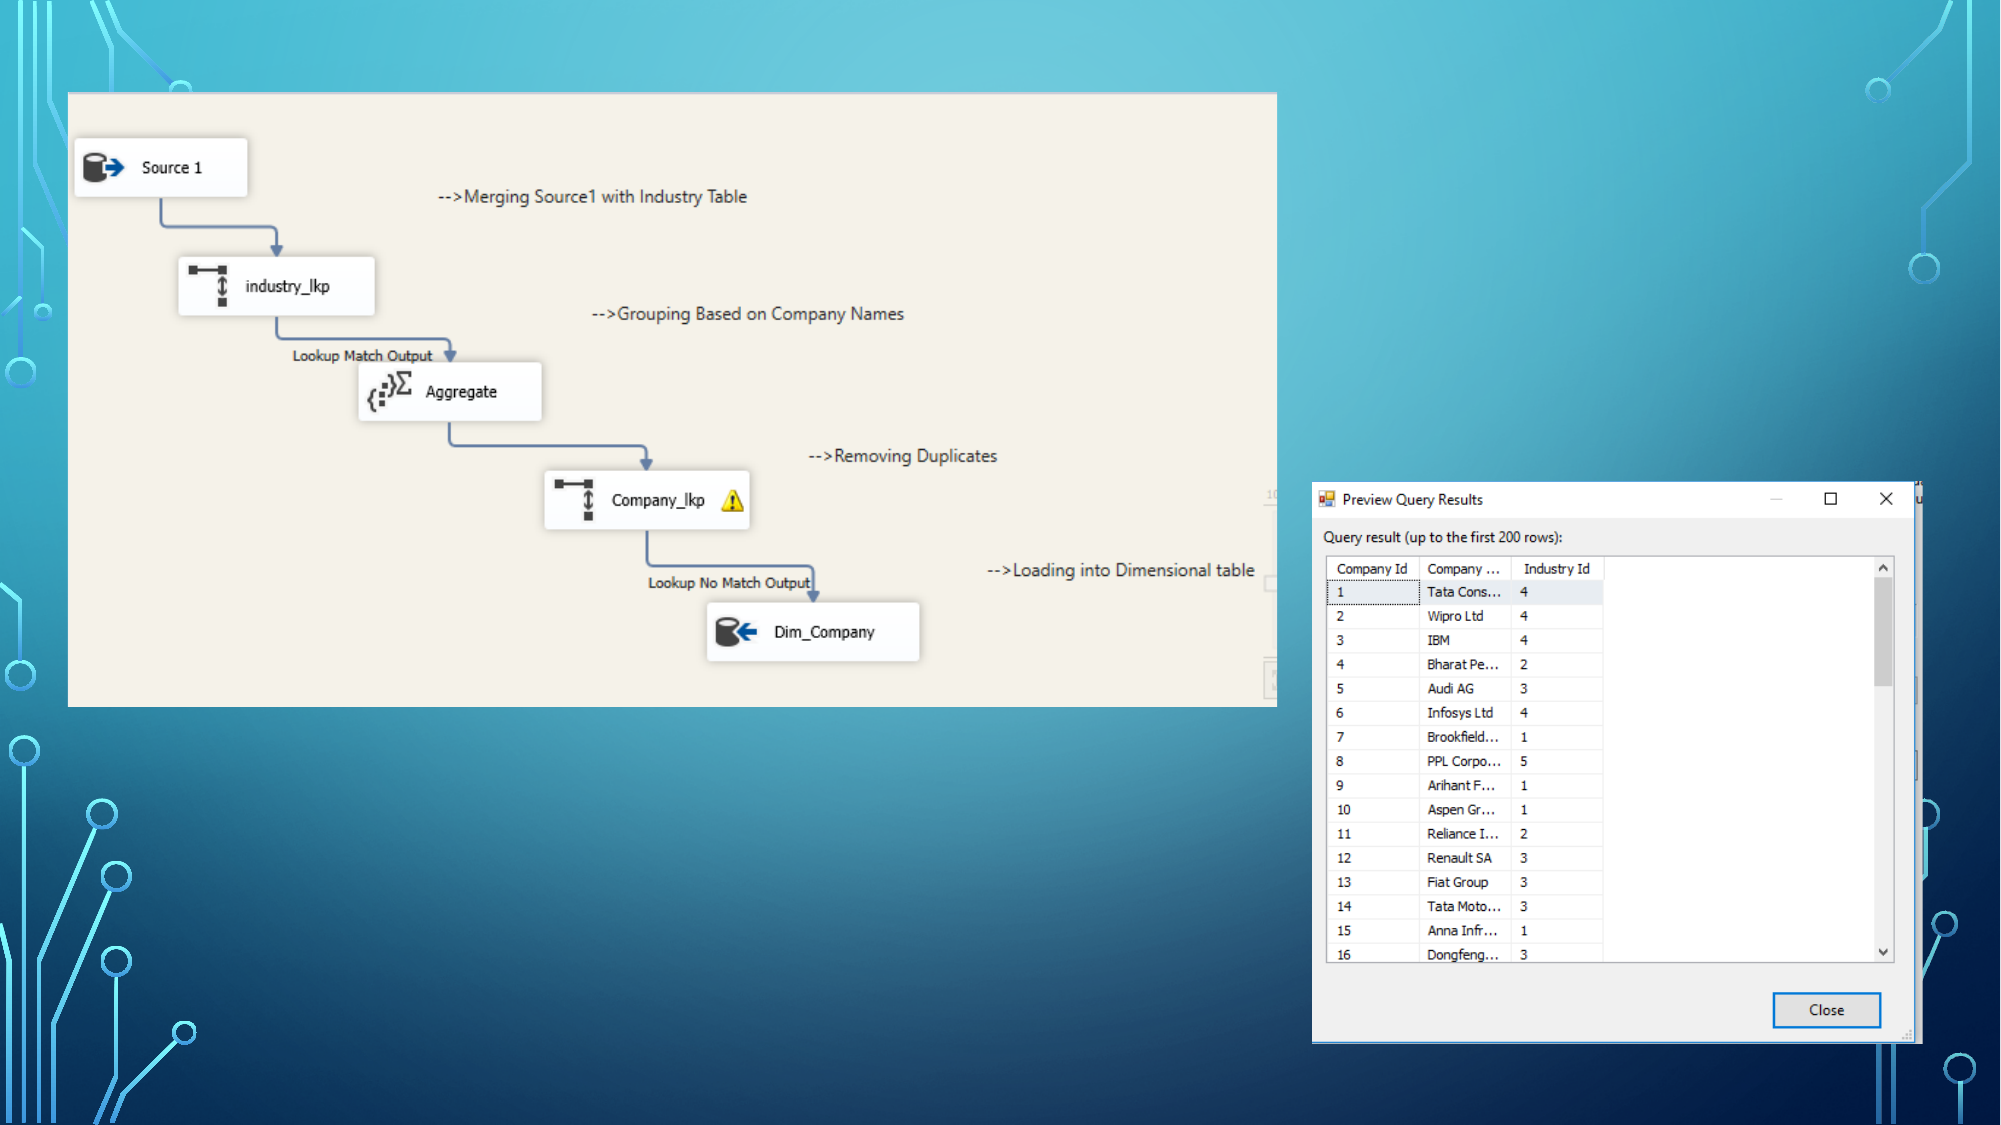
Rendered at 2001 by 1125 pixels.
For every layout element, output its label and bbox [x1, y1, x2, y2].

picture [67, 92, 1278, 707]
picture [1311, 481, 1923, 1044]
